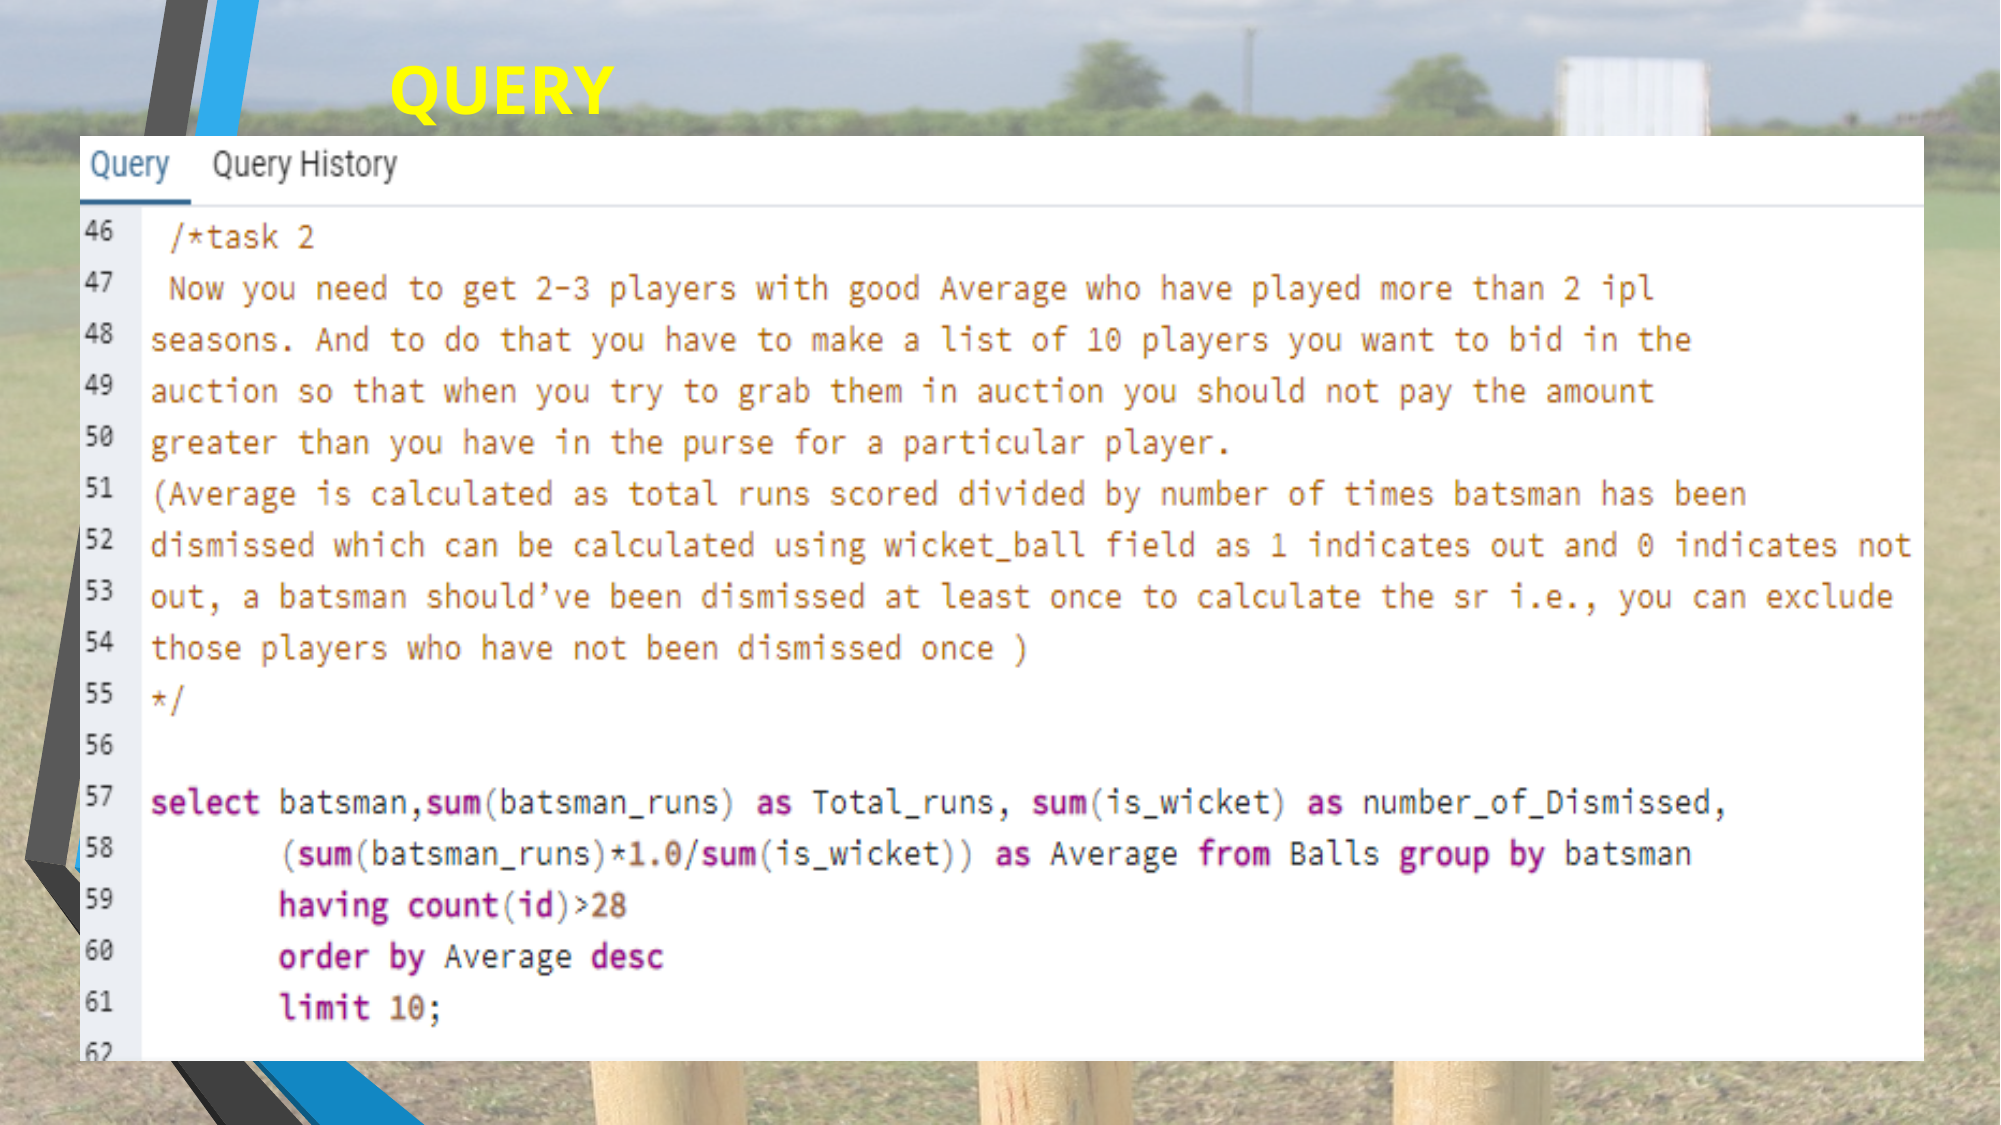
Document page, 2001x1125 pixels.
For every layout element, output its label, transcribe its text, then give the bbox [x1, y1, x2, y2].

text_box QUERY [54, 40, 1898, 136]
picture [80, 136, 1924, 1062]
